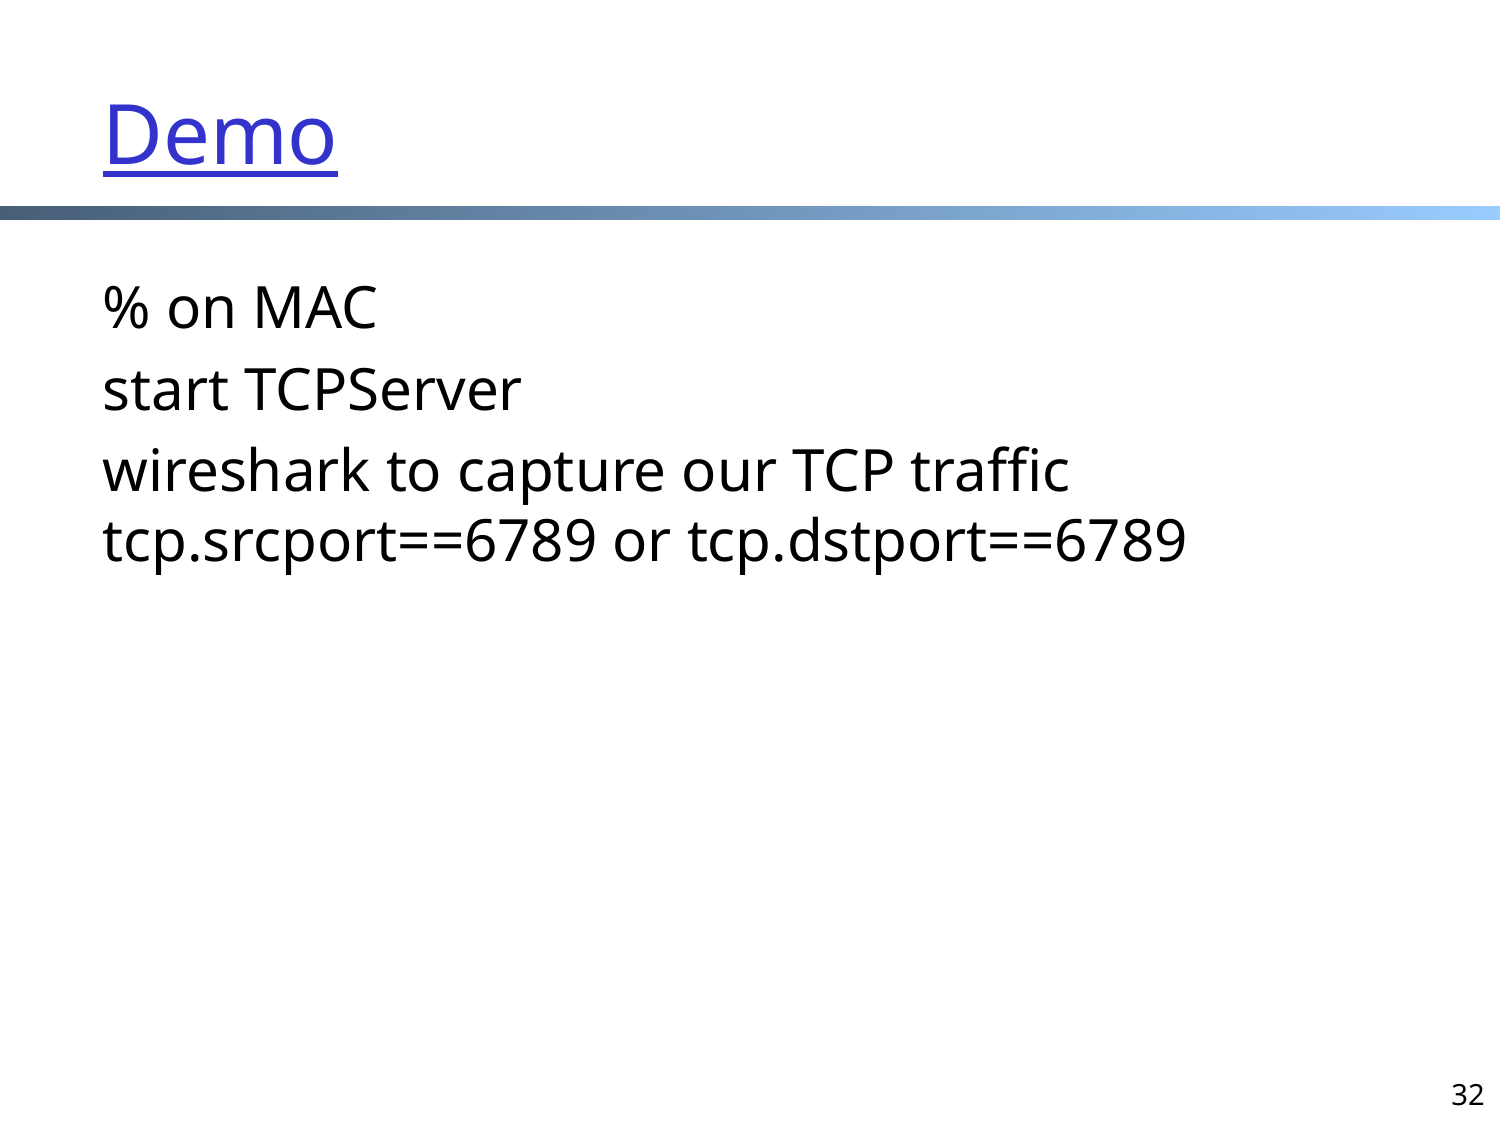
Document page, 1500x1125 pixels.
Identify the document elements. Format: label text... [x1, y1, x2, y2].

text_box [1424, 207, 1428, 219]
title Demo [87, 37, 1363, 225]
slide_number 32 [1424, 1068, 1500, 1125]
list % on MAC start TCPServer wireshark to capture our TCP traffic tcp.srcport==6789 or tcp.dstport==6789 [87, 262, 1363, 1025]
